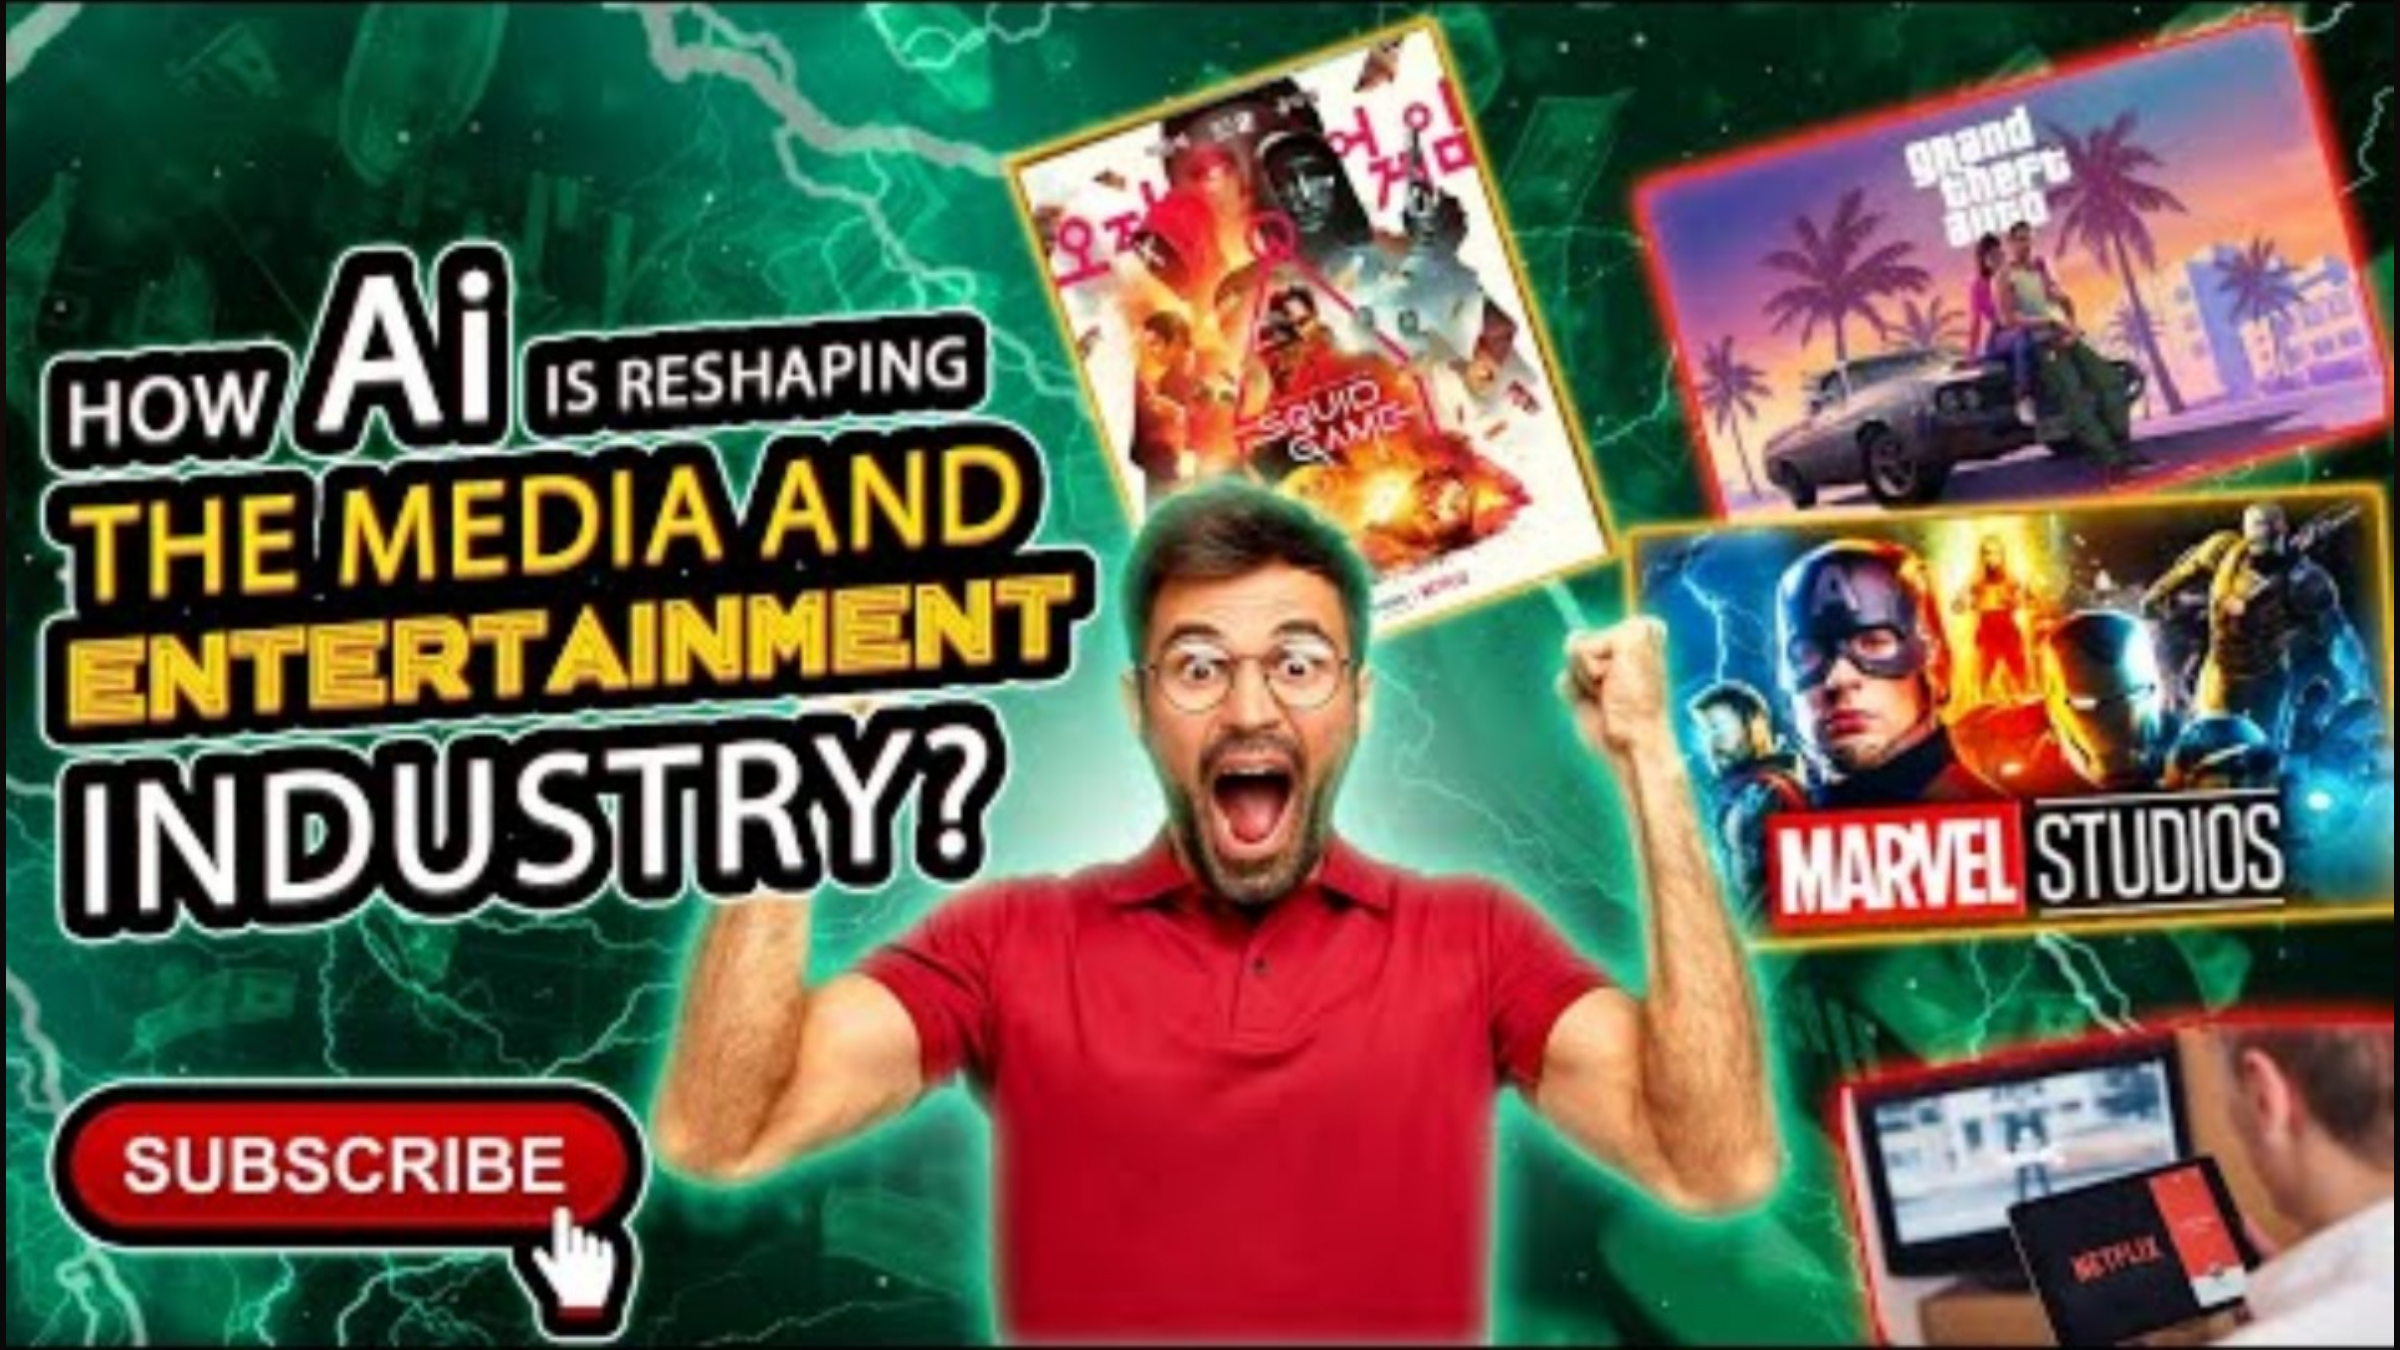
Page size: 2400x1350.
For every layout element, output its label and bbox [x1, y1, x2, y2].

text_box [5, 0, 2395, 1350]
